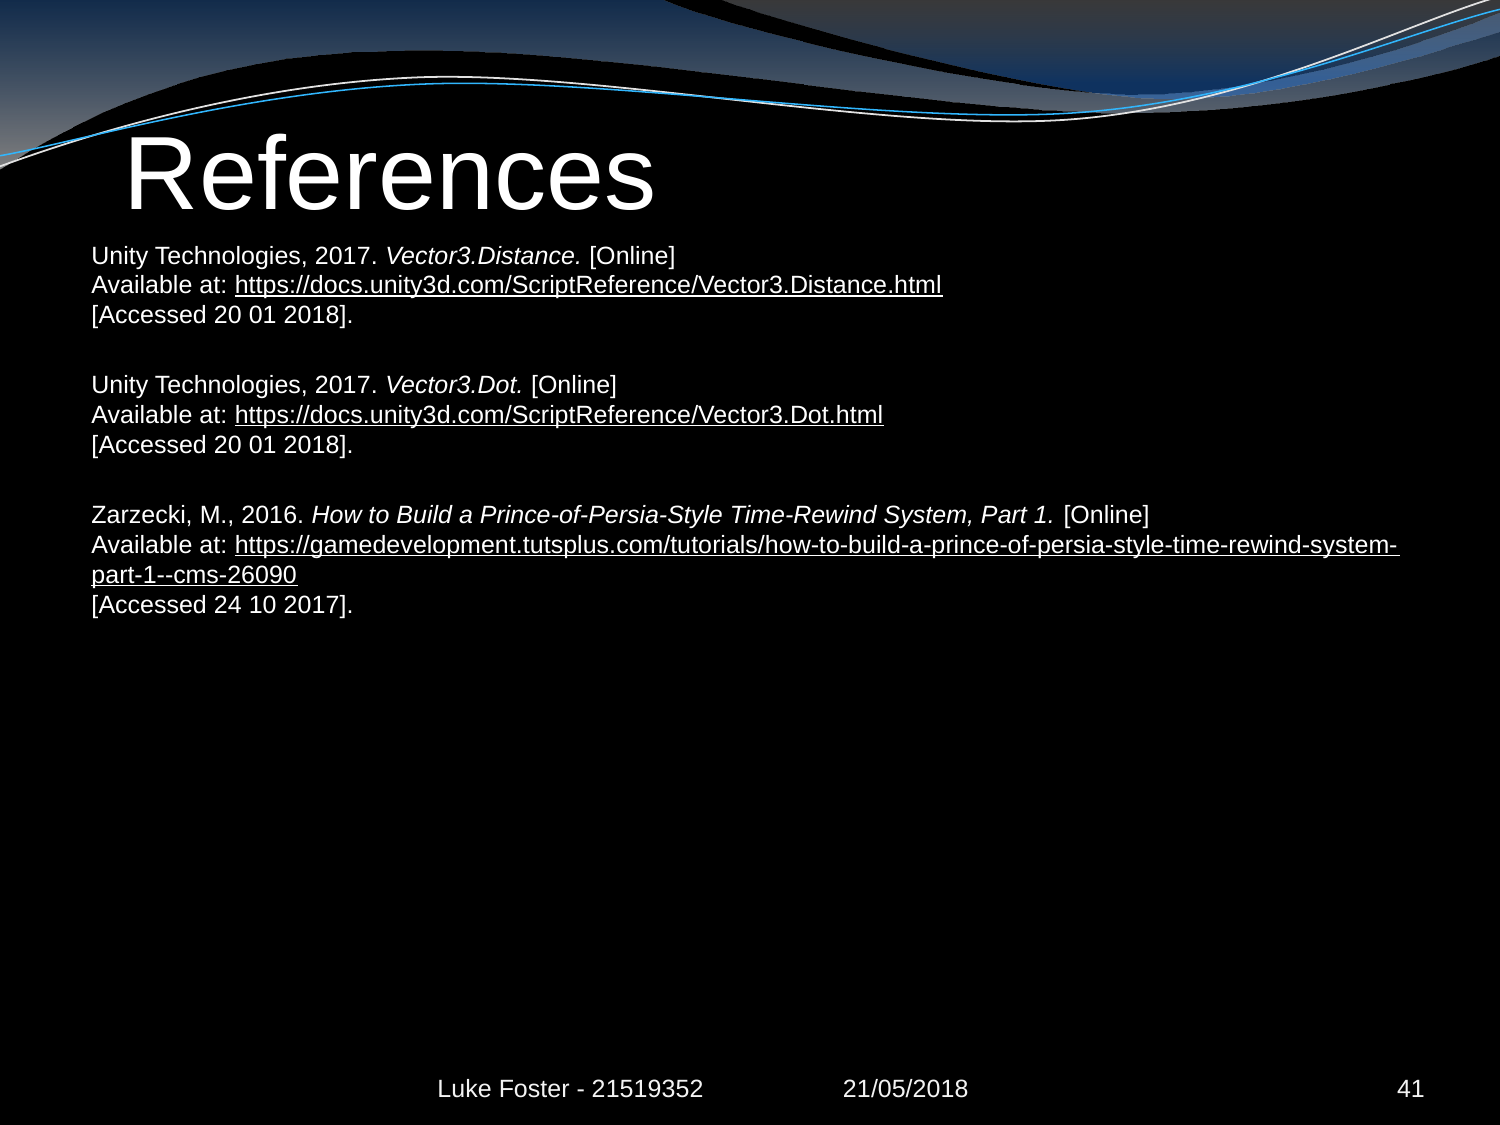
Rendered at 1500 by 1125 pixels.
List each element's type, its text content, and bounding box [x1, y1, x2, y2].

footer Luke Foster - 21519352 21/05/2018 [437, 1042, 988, 1103]
list Unity Technologies, 2017. Vector3.Distance. [Online] Available at: https://docs.unity3d.com/ScriptReference/Vector3.Distance.html [Accessed 20 01 2018]. Unity Technologies, 2017. Vector3.Dot. [Online] Available at: https://docs.unity3d.com/ScriptReference/Vector3.Dot.html [Accessed 20 01 2018]. Zarzecki, M., 2016. How to Build a Prince-of-Persia-Style Time-Rewind System, Part 1. [Online] Available at: https://gamedevelopment.tutsplus.com/tutorials/how-to-build-a-prince-of-persia-style-time-rewind-system-part-1--cms-26090 [Accessed 24 10 2017]. [76, 231, 1427, 1094]
title References [123, 42, 1474, 231]
slide_number 41 [1299, 1042, 1425, 1103]
